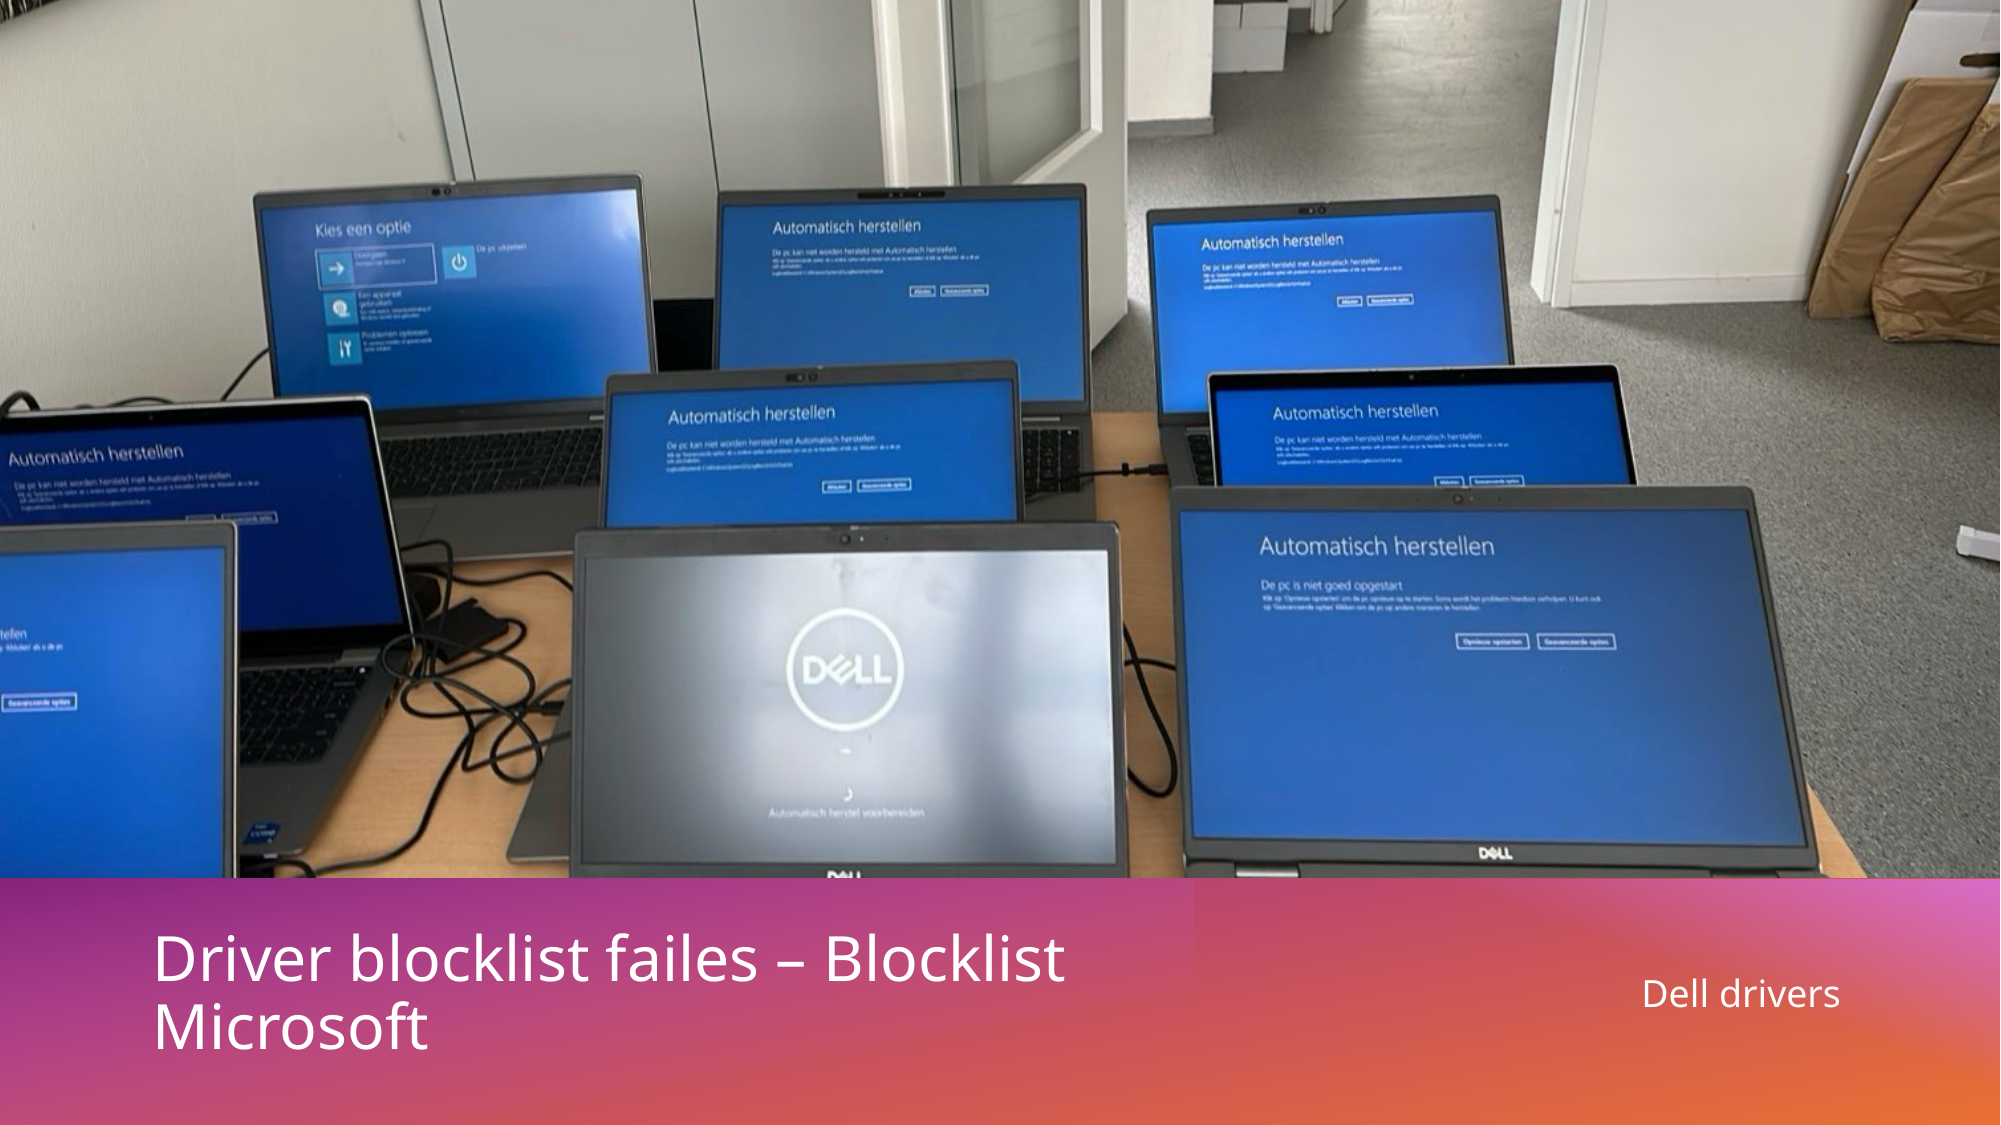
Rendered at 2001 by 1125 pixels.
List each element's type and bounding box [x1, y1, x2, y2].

picture [0, 0, 2000, 879]
text_box [0, 879, 2000, 1125]
